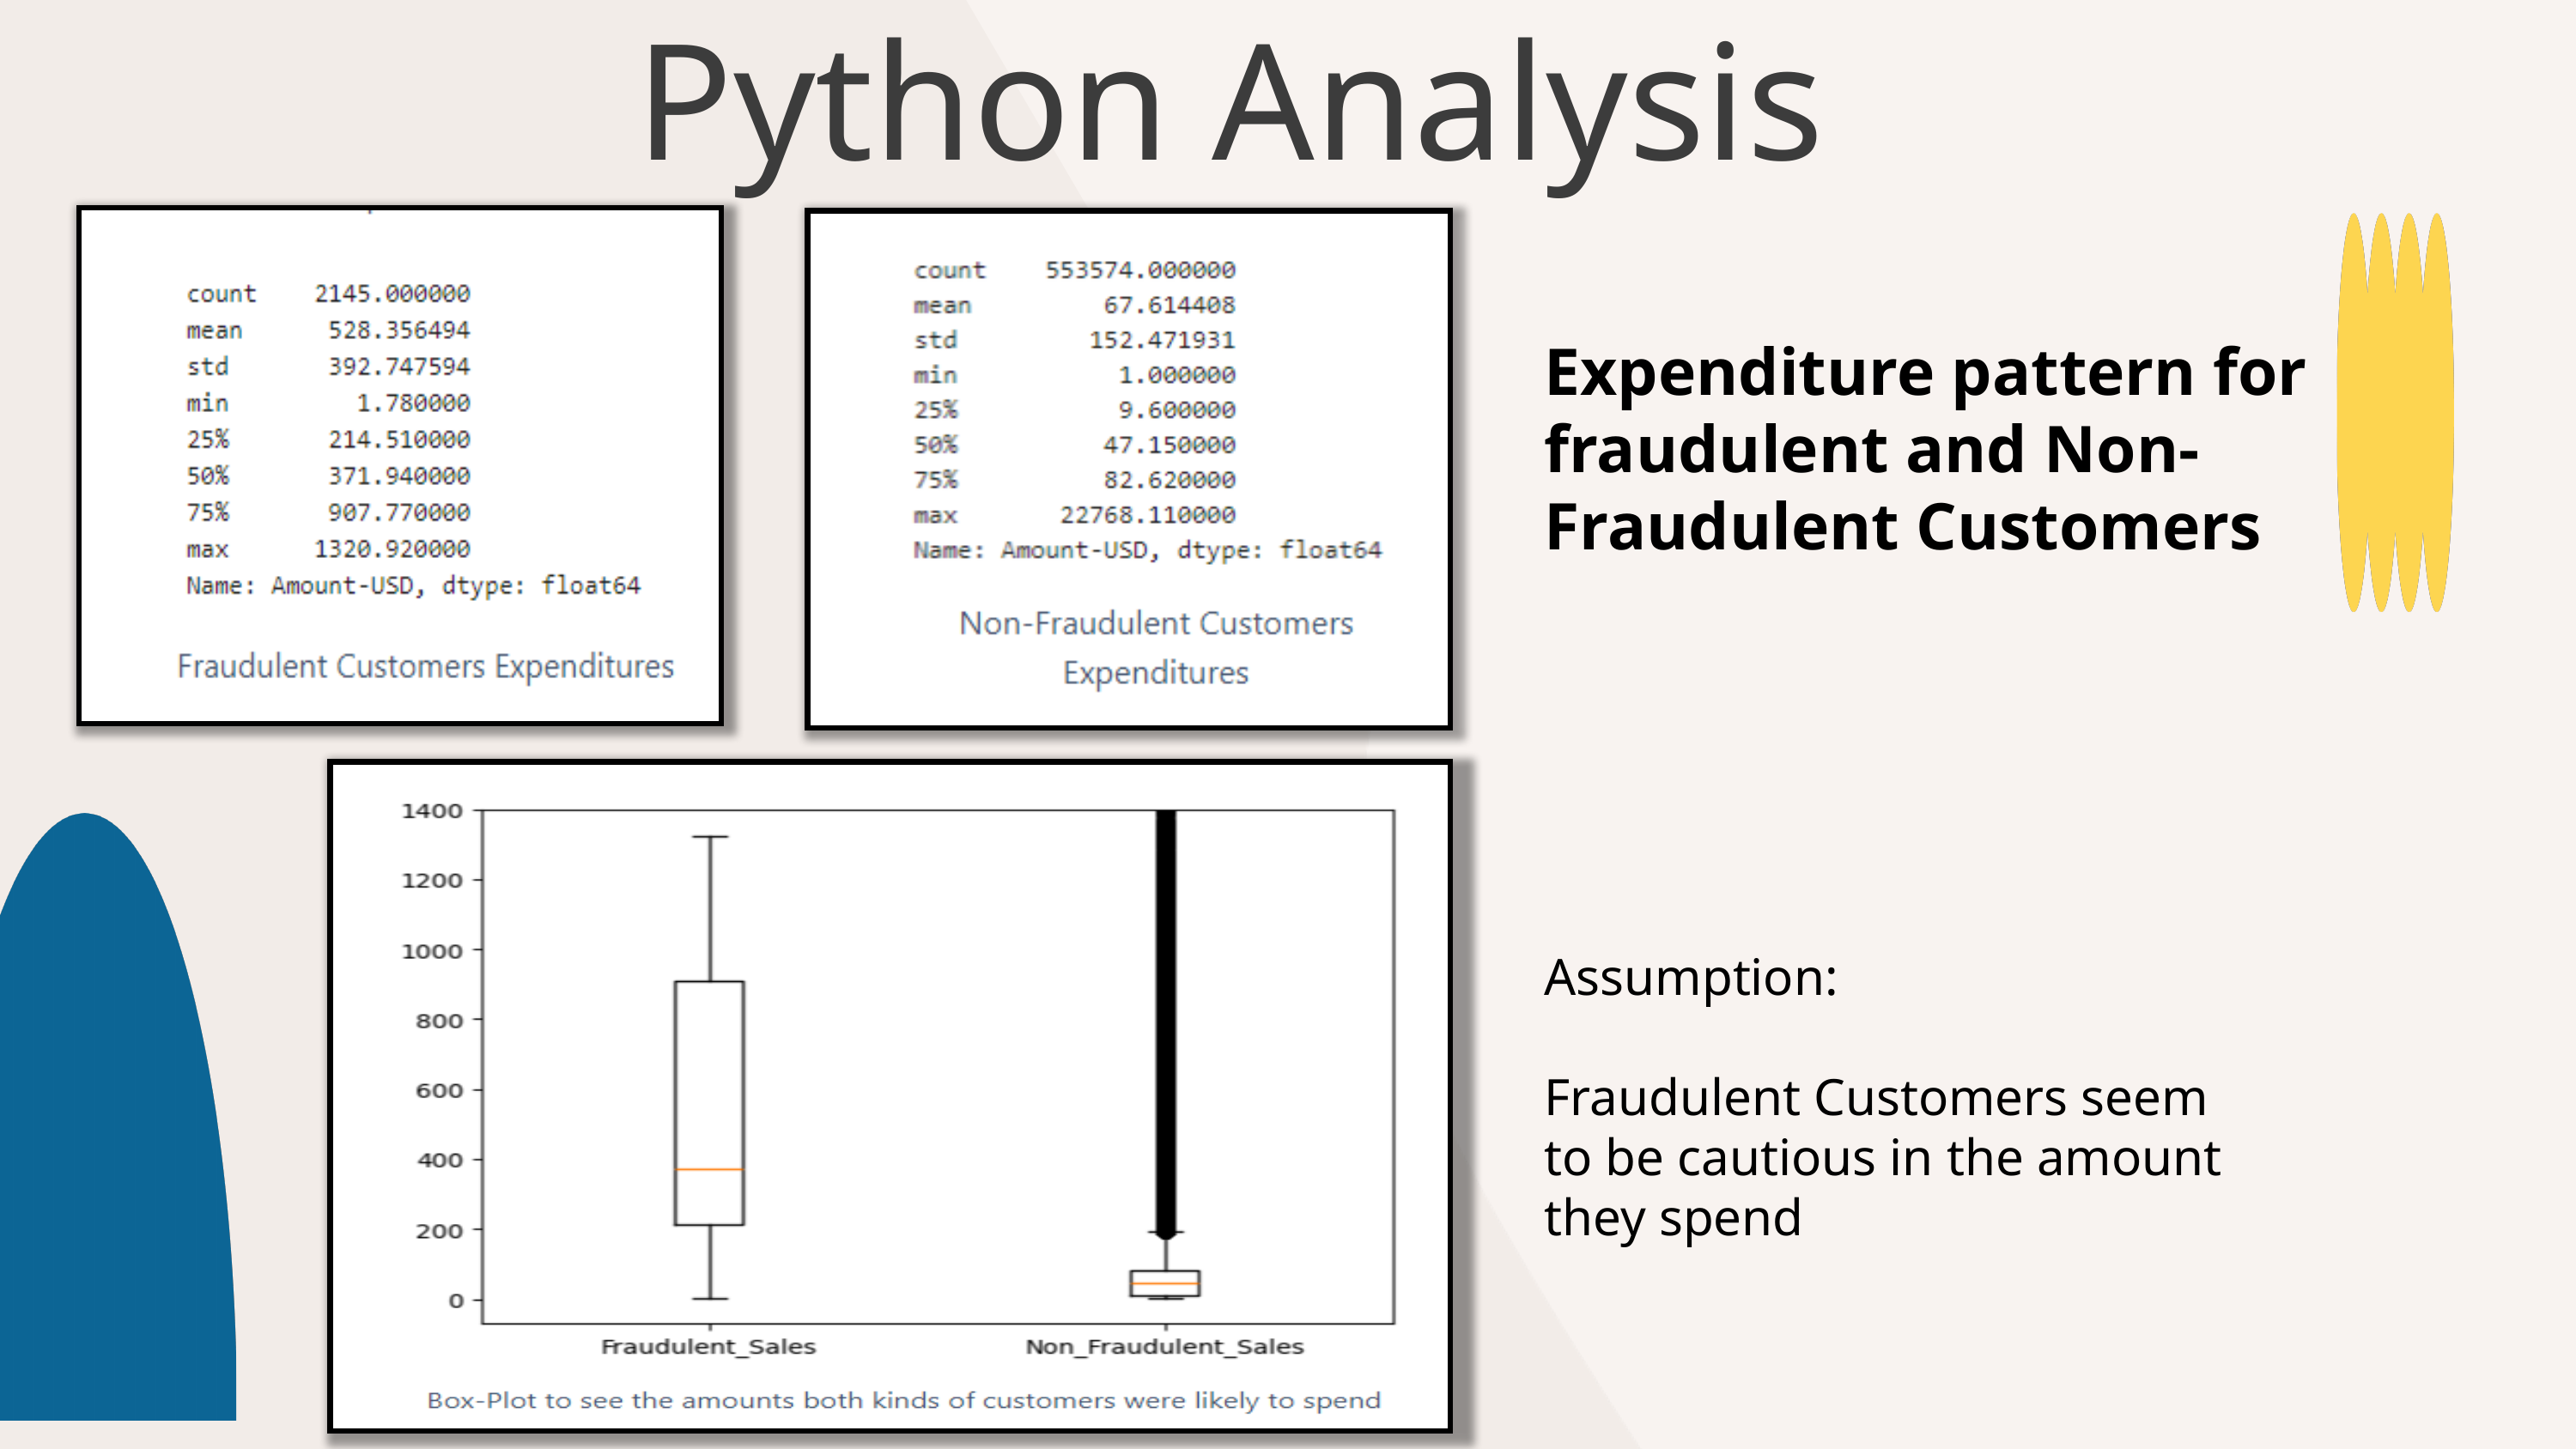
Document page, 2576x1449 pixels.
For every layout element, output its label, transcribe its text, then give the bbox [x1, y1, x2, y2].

text_box Assumption: Fraudulent Customers seem to be cautious in the amount they spend [1531, 938, 2281, 1252]
picture [332, 764, 1449, 1429]
text_box [0, 0, 1407, 1449]
picture [810, 213, 1449, 725]
text_box [1478, 878, 1815, 1449]
text_box Python Analysis [635, 20, 2064, 192]
text_box [2336, 213, 2454, 613]
text_box [0, 813, 237, 1421]
text_box Expenditure pattern for fraudulent and Non-Fraudulent Customers [1531, 324, 2398, 569]
picture [81, 210, 720, 721]
